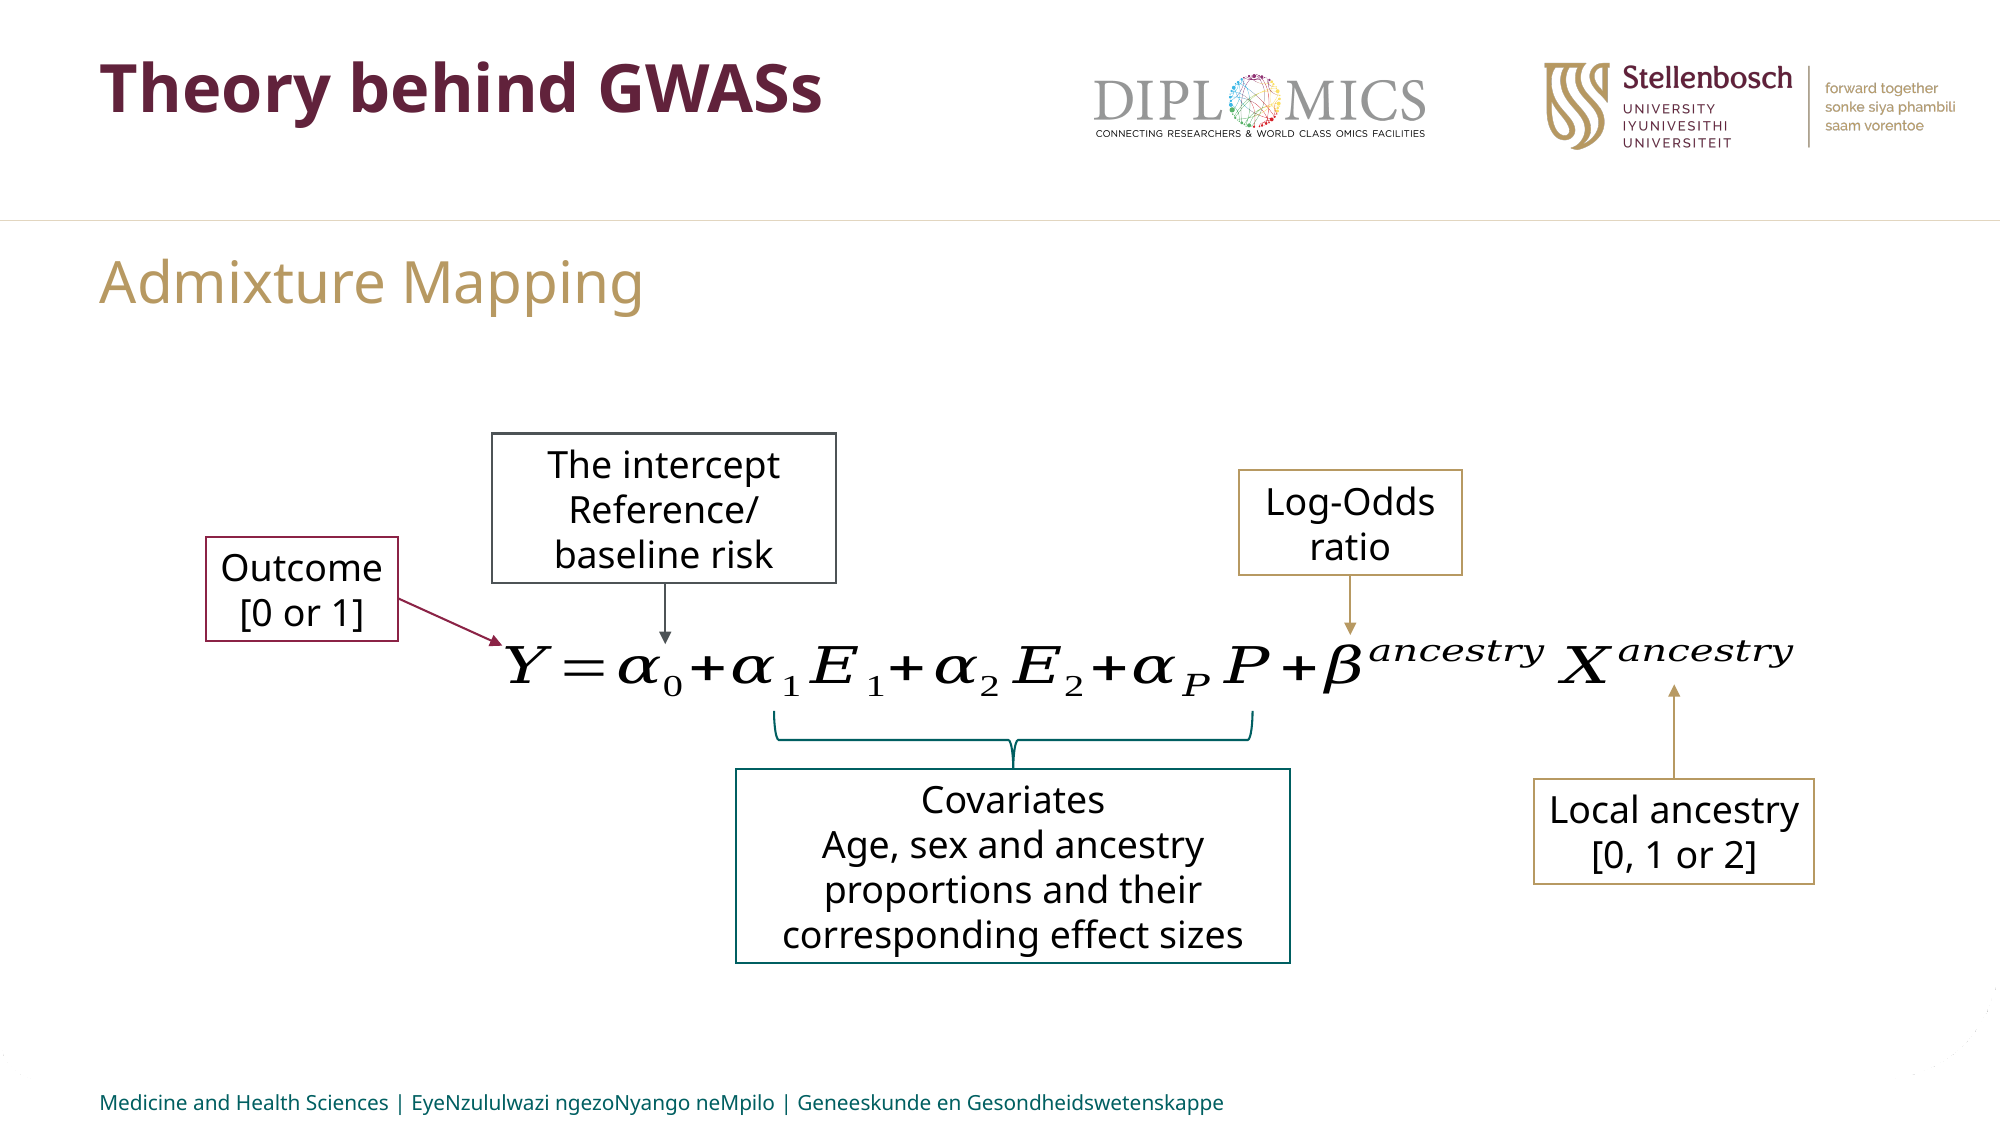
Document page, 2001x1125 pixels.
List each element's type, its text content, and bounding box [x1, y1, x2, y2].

text_box [773, 710, 1254, 768]
picture [1094, 73, 1425, 137]
picture [1499, 21, 2000, 192]
picture [0, 969, 2000, 1125]
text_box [395, 597, 503, 646]
text_box The intercept Reference/baseline risk [491, 432, 837, 584]
text_box Covariates Age, sex and ancestry proportions and their corresponding effect sizes [735, 768, 1291, 964]
text_box Log-Odds ratio [1238, 469, 1463, 576]
title Theory behind GWASs [85, 47, 1452, 215]
list Admixture Mapping [85, 227, 1910, 333]
text_box Local ancestry [0, 1 or 2] [1533, 778, 1815, 885]
text_box Outcome [0 or 1] [205, 536, 399, 642]
